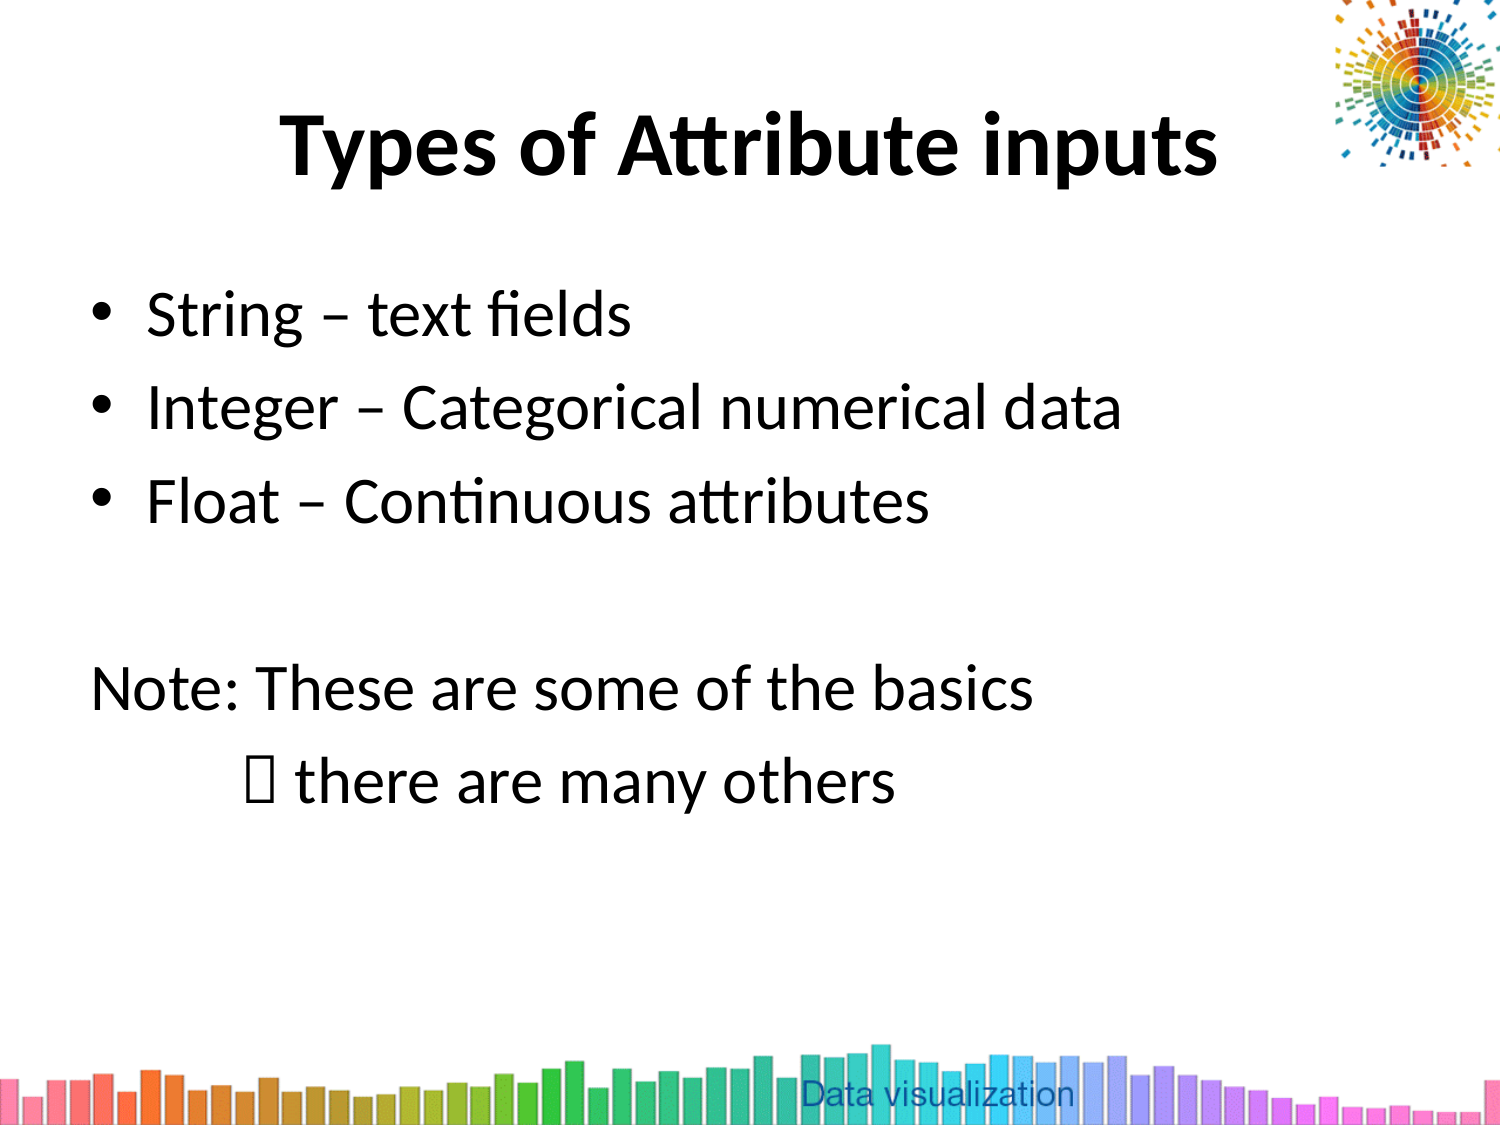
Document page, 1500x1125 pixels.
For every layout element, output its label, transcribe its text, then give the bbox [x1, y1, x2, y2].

title Types of Attribute inputs [75, 45, 1425, 233]
list String – text fields Integer – Categorical numerical data Float – Continuous attributes Note: These are some of the basics  there are many others [75, 262, 1425, 1005]
picture [0, 0, 1500, 1125]
